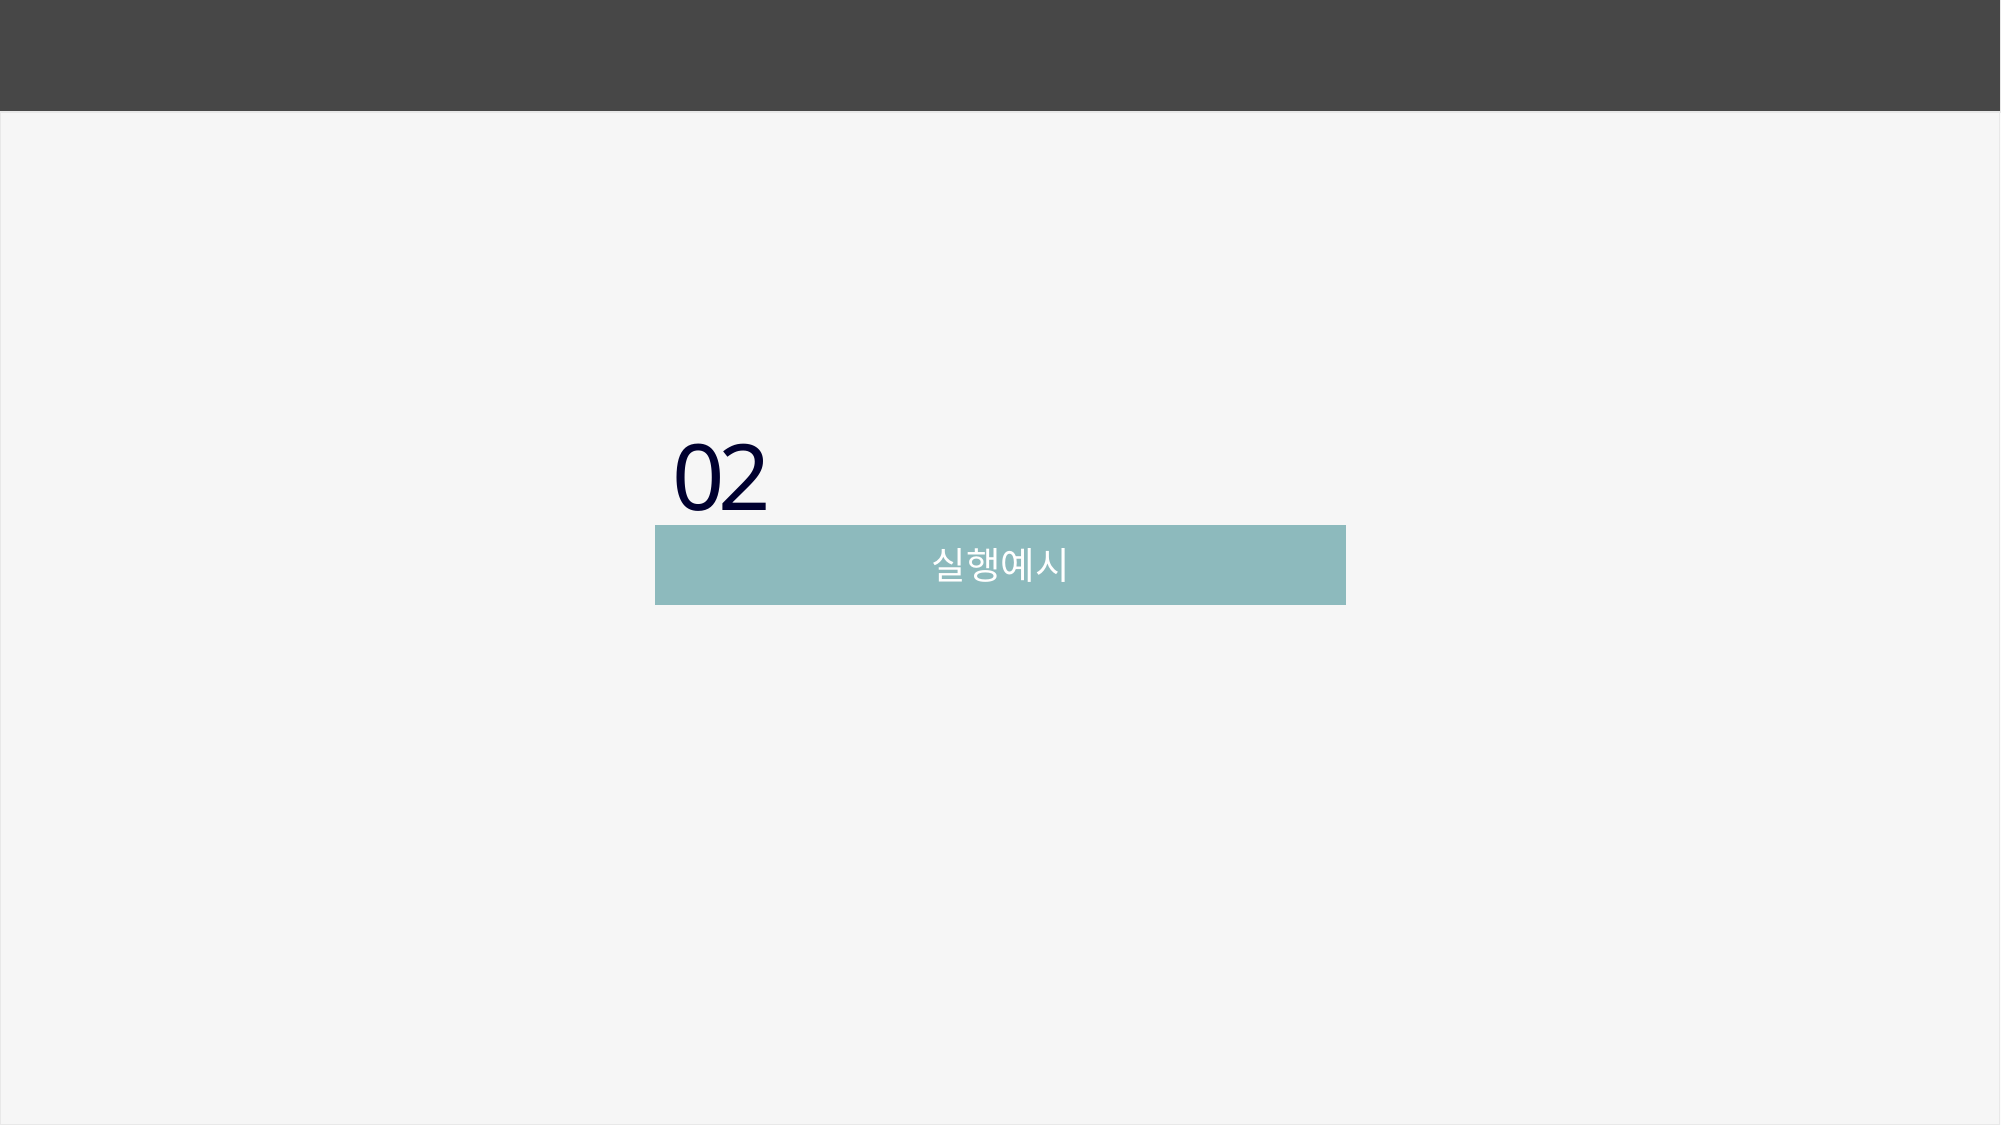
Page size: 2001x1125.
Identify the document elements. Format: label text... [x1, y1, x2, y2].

text_box 실행예시 [655, 525, 1346, 605]
text_box 02 [657, 411, 786, 525]
